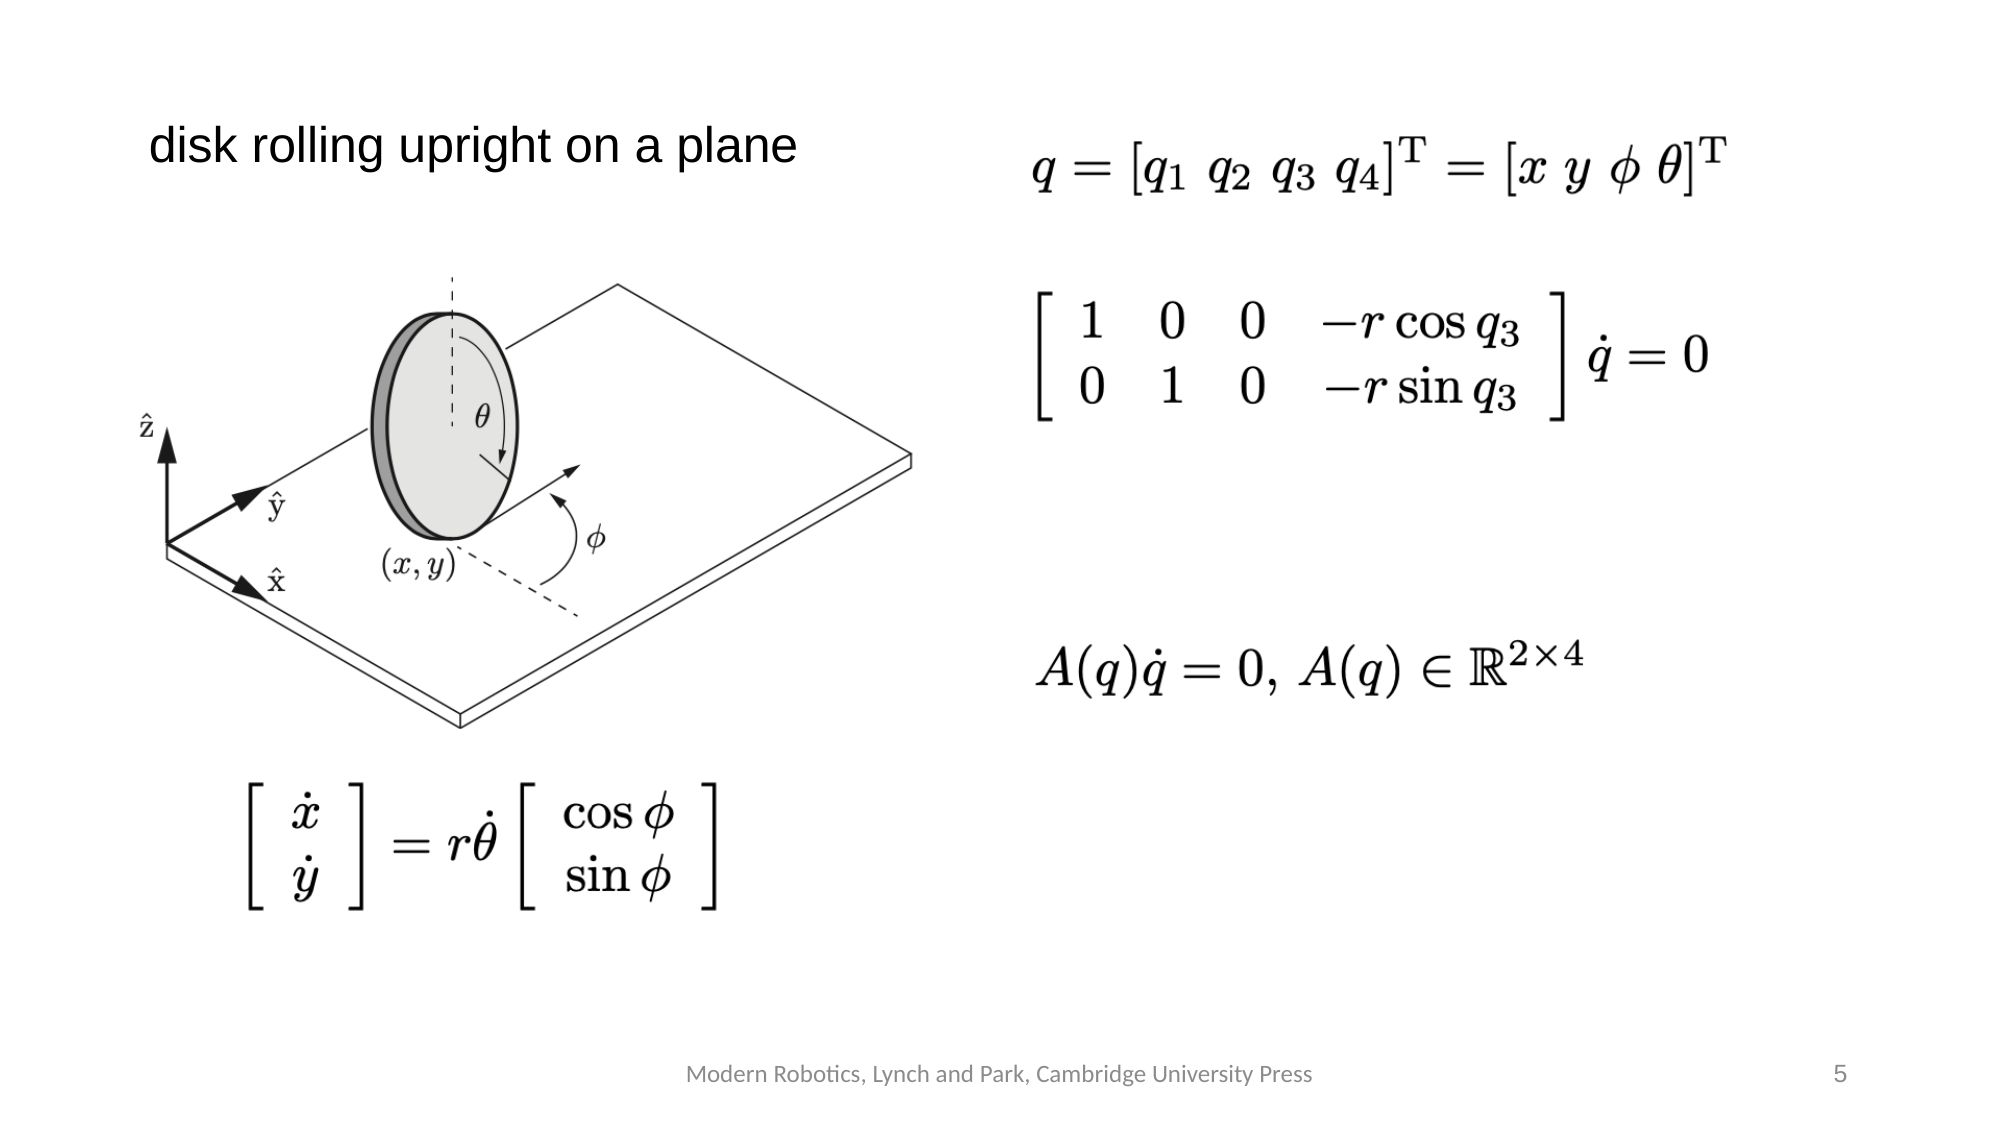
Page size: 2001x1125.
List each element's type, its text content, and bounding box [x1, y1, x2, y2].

text_box disk rolling upright on a plane [134, 104, 814, 180]
picture [130, 272, 926, 735]
picture [1030, 637, 1585, 703]
footer Modern Robotics, Lynch and Park, Cambridge University Press [662, 1042, 1338, 1103]
picture [1030, 283, 1712, 430]
picture [241, 773, 726, 919]
slide_number 5 [1412, 1042, 1863, 1103]
picture [1498, 132, 1730, 204]
picture [1030, 133, 1489, 201]
